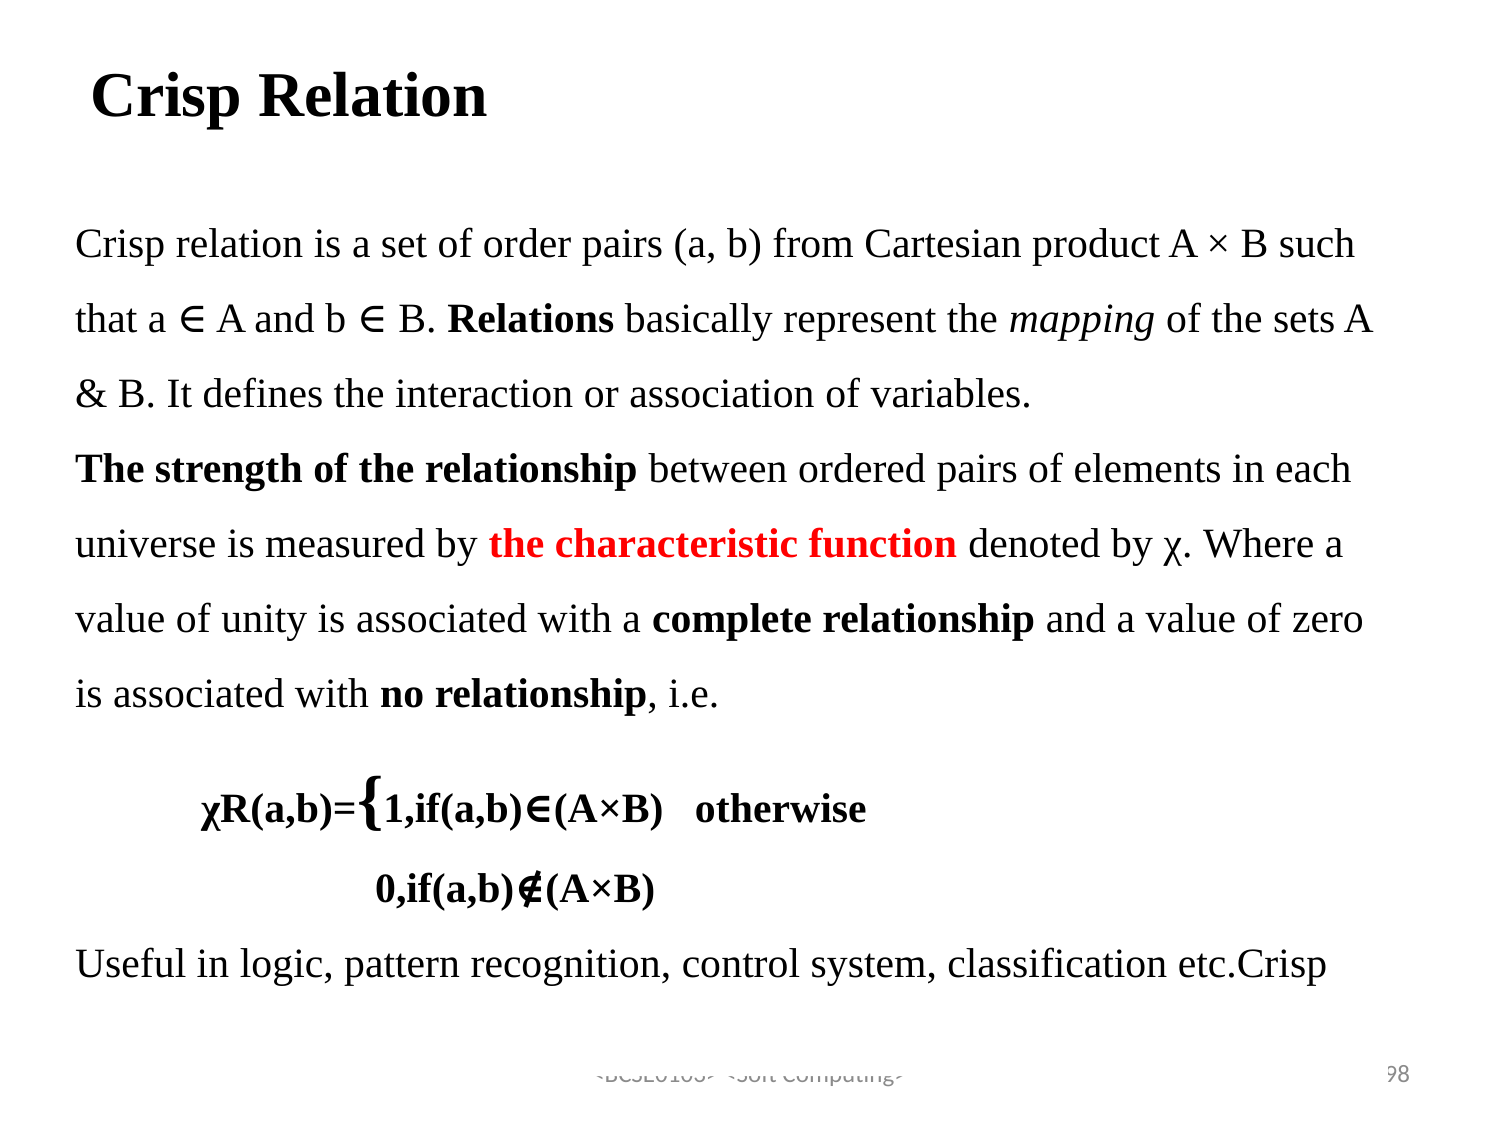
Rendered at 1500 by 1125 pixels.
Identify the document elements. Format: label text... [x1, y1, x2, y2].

title Crisp Relation [75, 45, 1425, 138]
list Crisp relation is a set of order pairs (a, b) from Cartesian product A × B such that a ∈ A and b ∈ B. Relations basically represent the mapping of the sets A & B. It defines the interaction or association of variables. The strength of the relationship between ordered pairs of elements in each universe is measured by the characteristic function denoted by χ. Where a value of unity is associated with a complete relationship and a value of zero is associated with no relationship, i.e. χR(a,b)={1,if(a,b)∈(A×B) otherwise 0,if(a,b)∉(A×B) Useful in logic, pattern recognition, control system, classification etc.Crisp [75, 191, 1388, 1077]
slide_number 98 [1074, 1042, 1425, 1103]
footer <BCSE0103> <Soft Computing> [512, 1077, 988, 1103]
